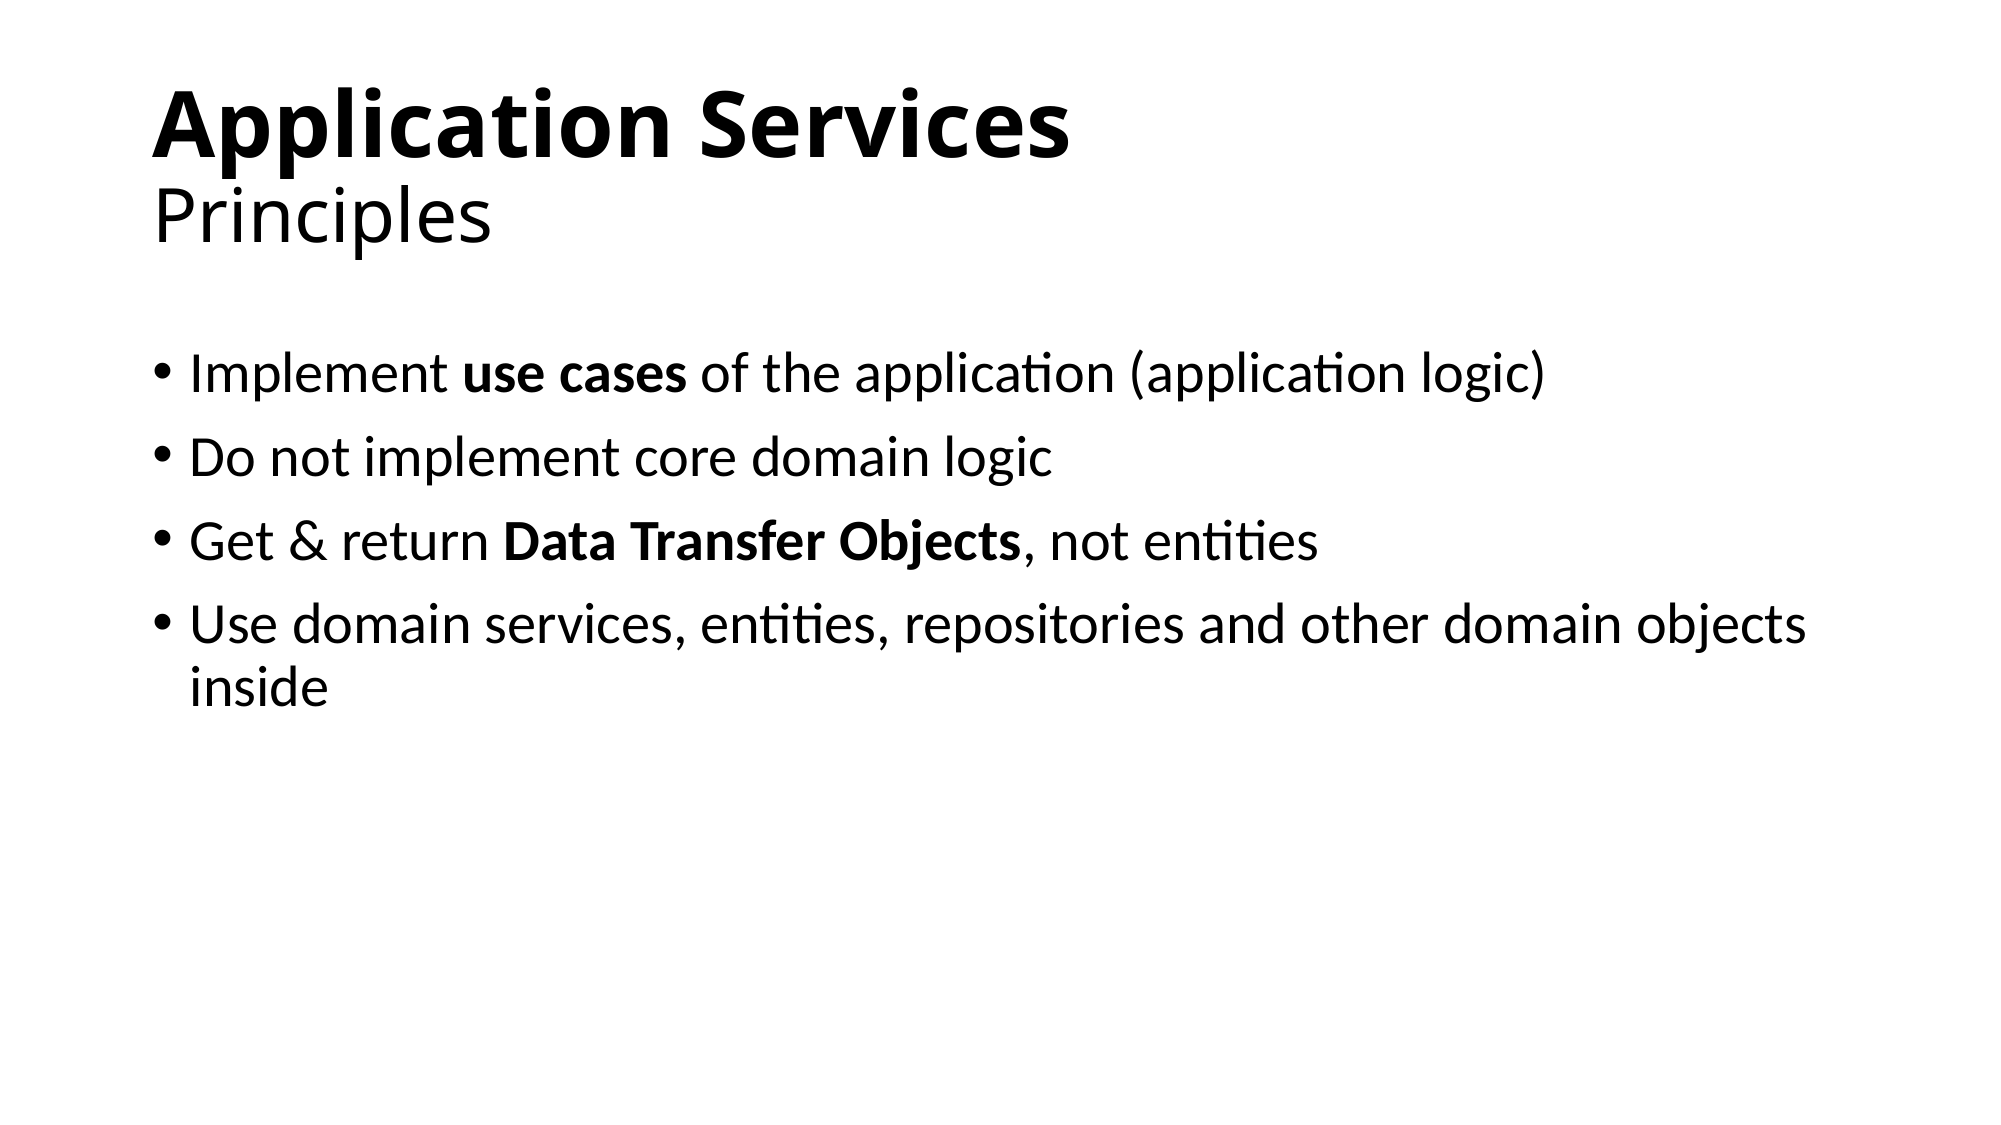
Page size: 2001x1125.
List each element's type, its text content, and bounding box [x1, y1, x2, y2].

title Application Services Principles [137, 59, 1863, 278]
list Implement use cases of the application (application logic) Do not implement core domain logic Get & return Data Transfer Objects, not entities Use domain services, entities, repositories and other domain objects inside [137, 334, 1863, 1014]
